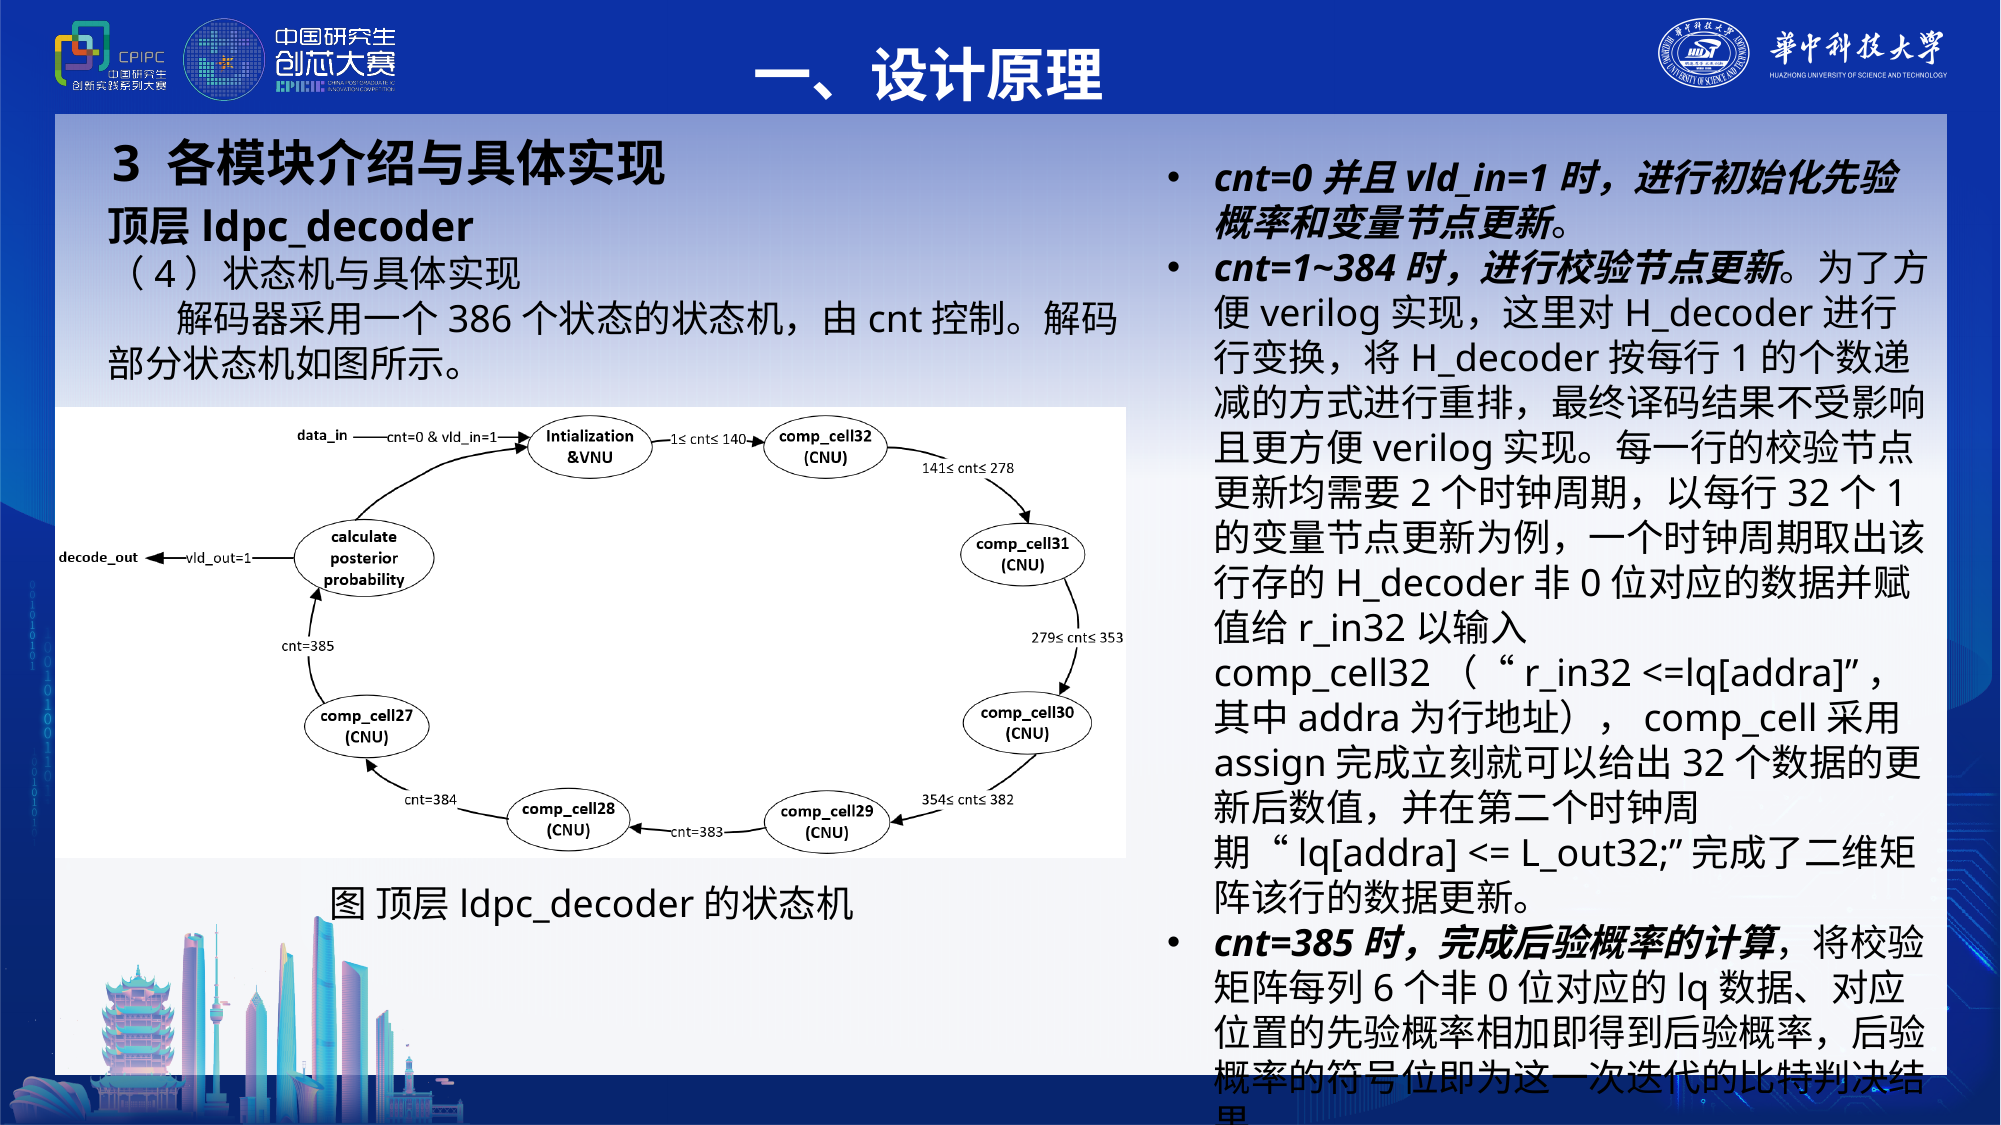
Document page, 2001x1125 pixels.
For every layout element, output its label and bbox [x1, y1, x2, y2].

text_box [0, 916, 470, 1125]
picture [0, 0, 2001, 1125]
